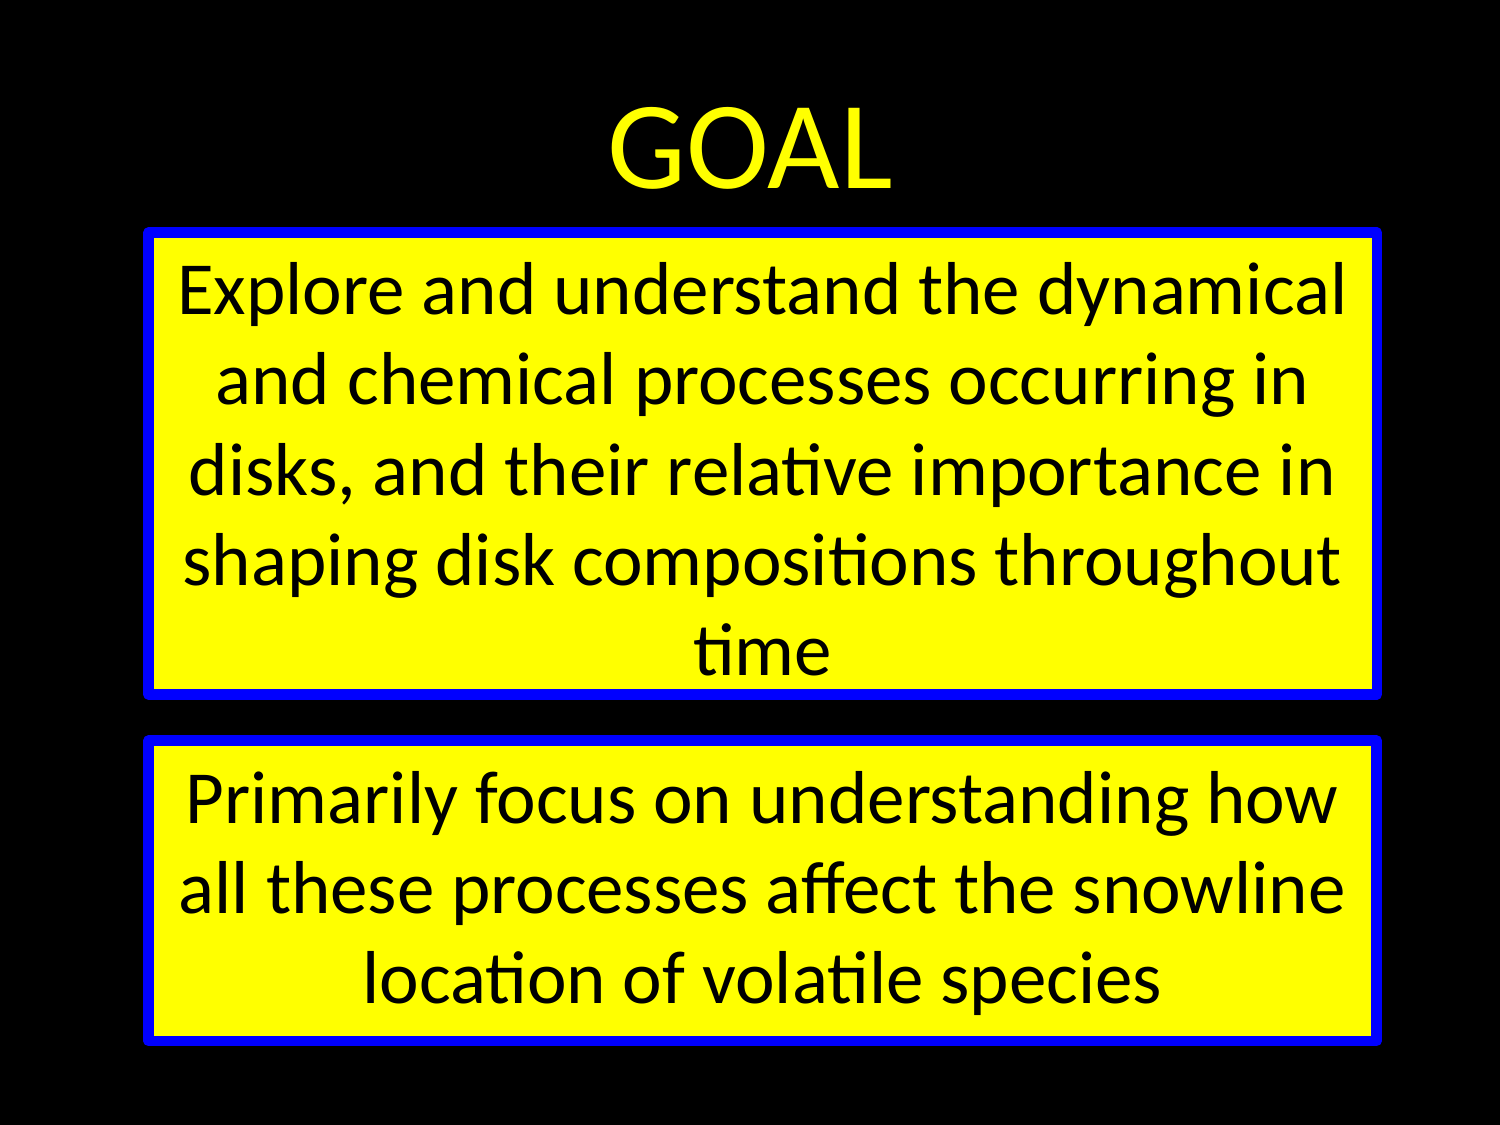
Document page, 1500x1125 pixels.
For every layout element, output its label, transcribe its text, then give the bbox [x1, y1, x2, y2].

text_box Primarily focus on understanding how all these processes affect the snowline location of volatile species [148, 740, 1377, 1042]
title GOAL [75, 45, 1425, 233]
list Explore and understand the dynamical and chemical processes occurring in disks, and their relative importance in shaping disk compositions throughout time [148, 232, 1377, 695]
